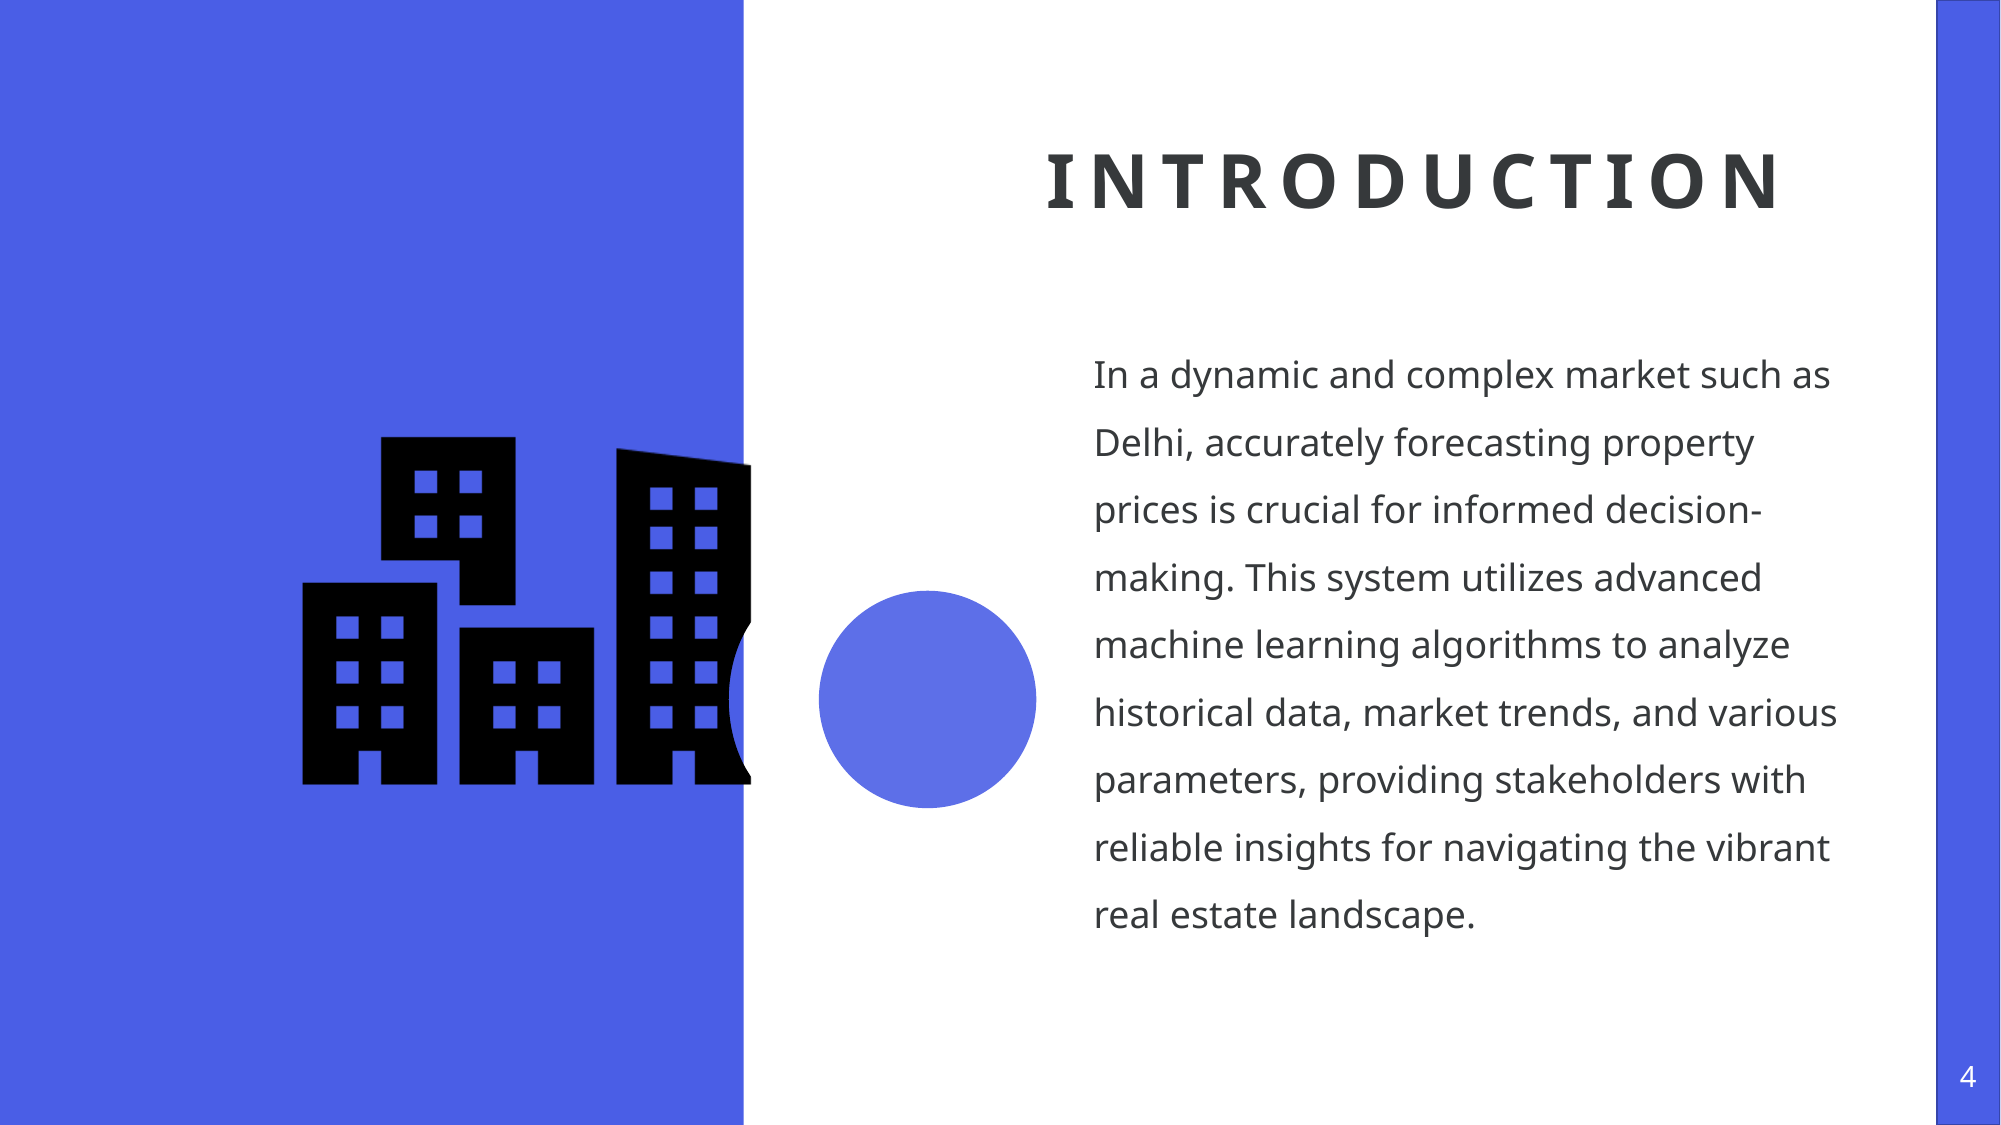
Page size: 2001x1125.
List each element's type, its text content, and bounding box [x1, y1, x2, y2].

picture [258, 342, 796, 880]
list In a dynamic and complex market such as Delhi, accurately forecasting property prices is crucial for informed decision-making. This system utilizes advanced machine learning algorithms to analyze historical data, market trends, and various parameters, providing stakeholders with reliable insights for navigating the vibrant real estate landscape. [1093, 328, 1840, 967]
title INTRODUCTION [1046, 144, 1916, 330]
slide_number 4 [1922, 1046, 2000, 1110]
